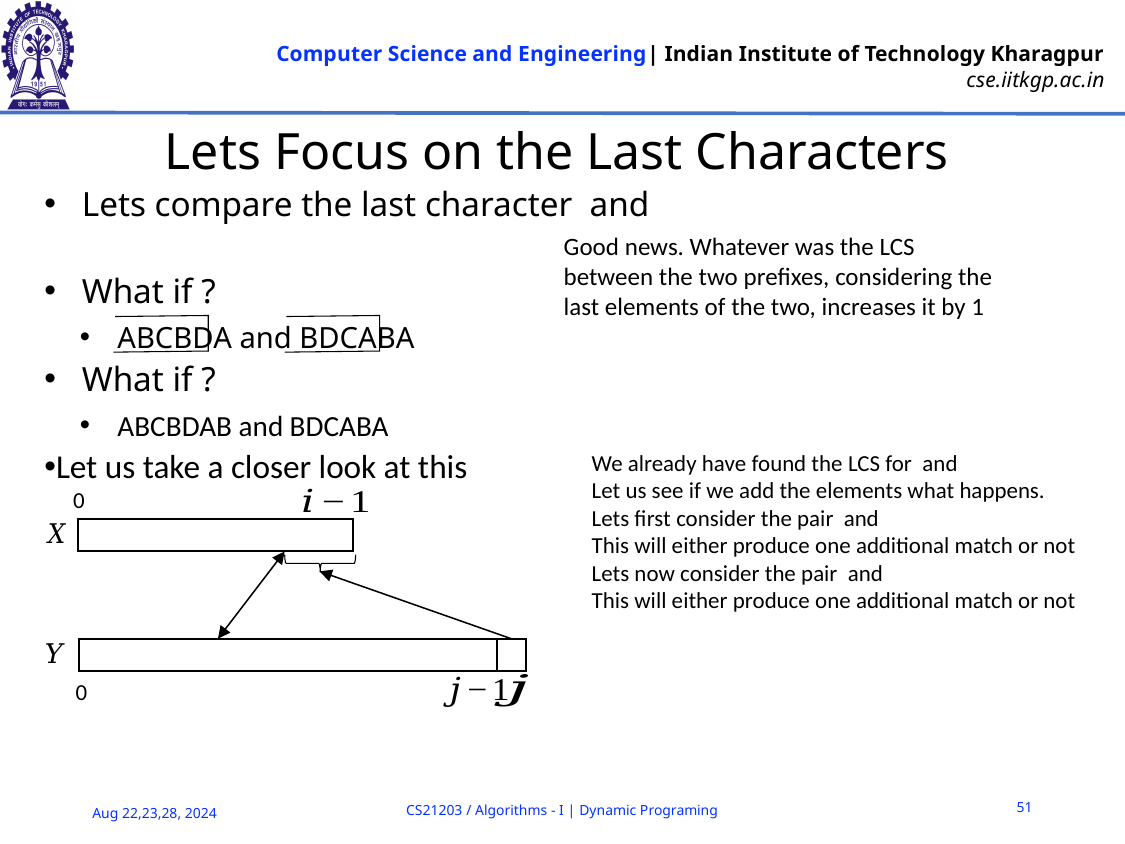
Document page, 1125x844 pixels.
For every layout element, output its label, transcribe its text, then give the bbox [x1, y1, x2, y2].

picture [1, 1, 74, 110]
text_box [77, 638, 498, 672]
footer CS21203 / Algorithms - I | Dynamic Programing [185, 787, 940, 833]
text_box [319, 571, 512, 639]
text_box [498, 638, 527, 672]
text_box Good news. Whatever was the LCS between the two prefixes, considering the last elements of the two, increases it by 1 [548, 223, 1021, 328]
text_box 0 [58, 478, 100, 521]
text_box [76, 519, 355, 553]
title Lets Focus on the Last Characters [35, 78, 1078, 221]
text_box [113, 314, 209, 353]
text_box [285, 554, 357, 571]
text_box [217, 551, 285, 639]
text_box 0 [60, 670, 103, 713]
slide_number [77, 798, 274, 844]
text_box [284, 314, 381, 353]
slide_number 51 [992, 785, 1048, 831]
